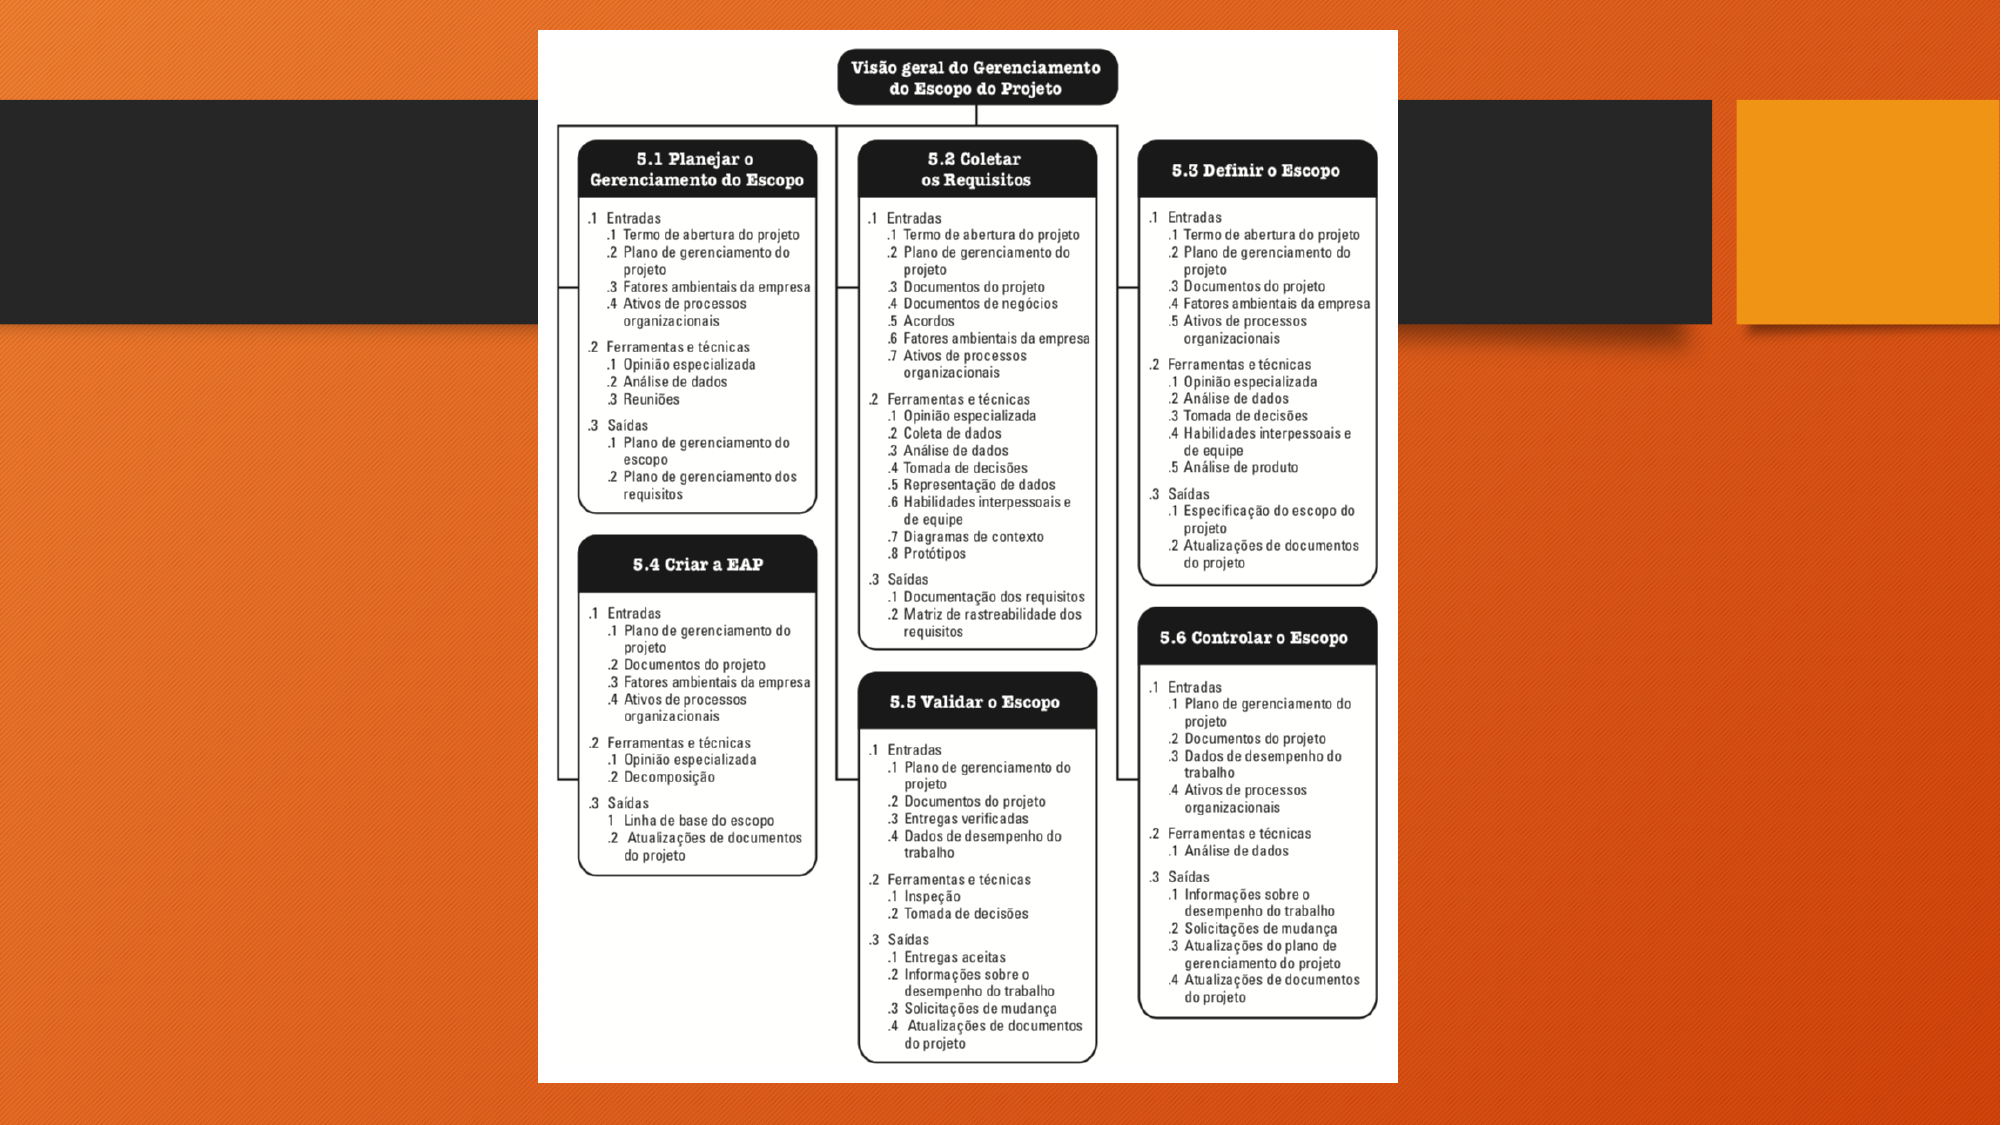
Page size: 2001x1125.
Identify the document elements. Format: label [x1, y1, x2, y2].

picture [1736, 325, 2000, 347]
picture [0, 30, 1713, 1084]
